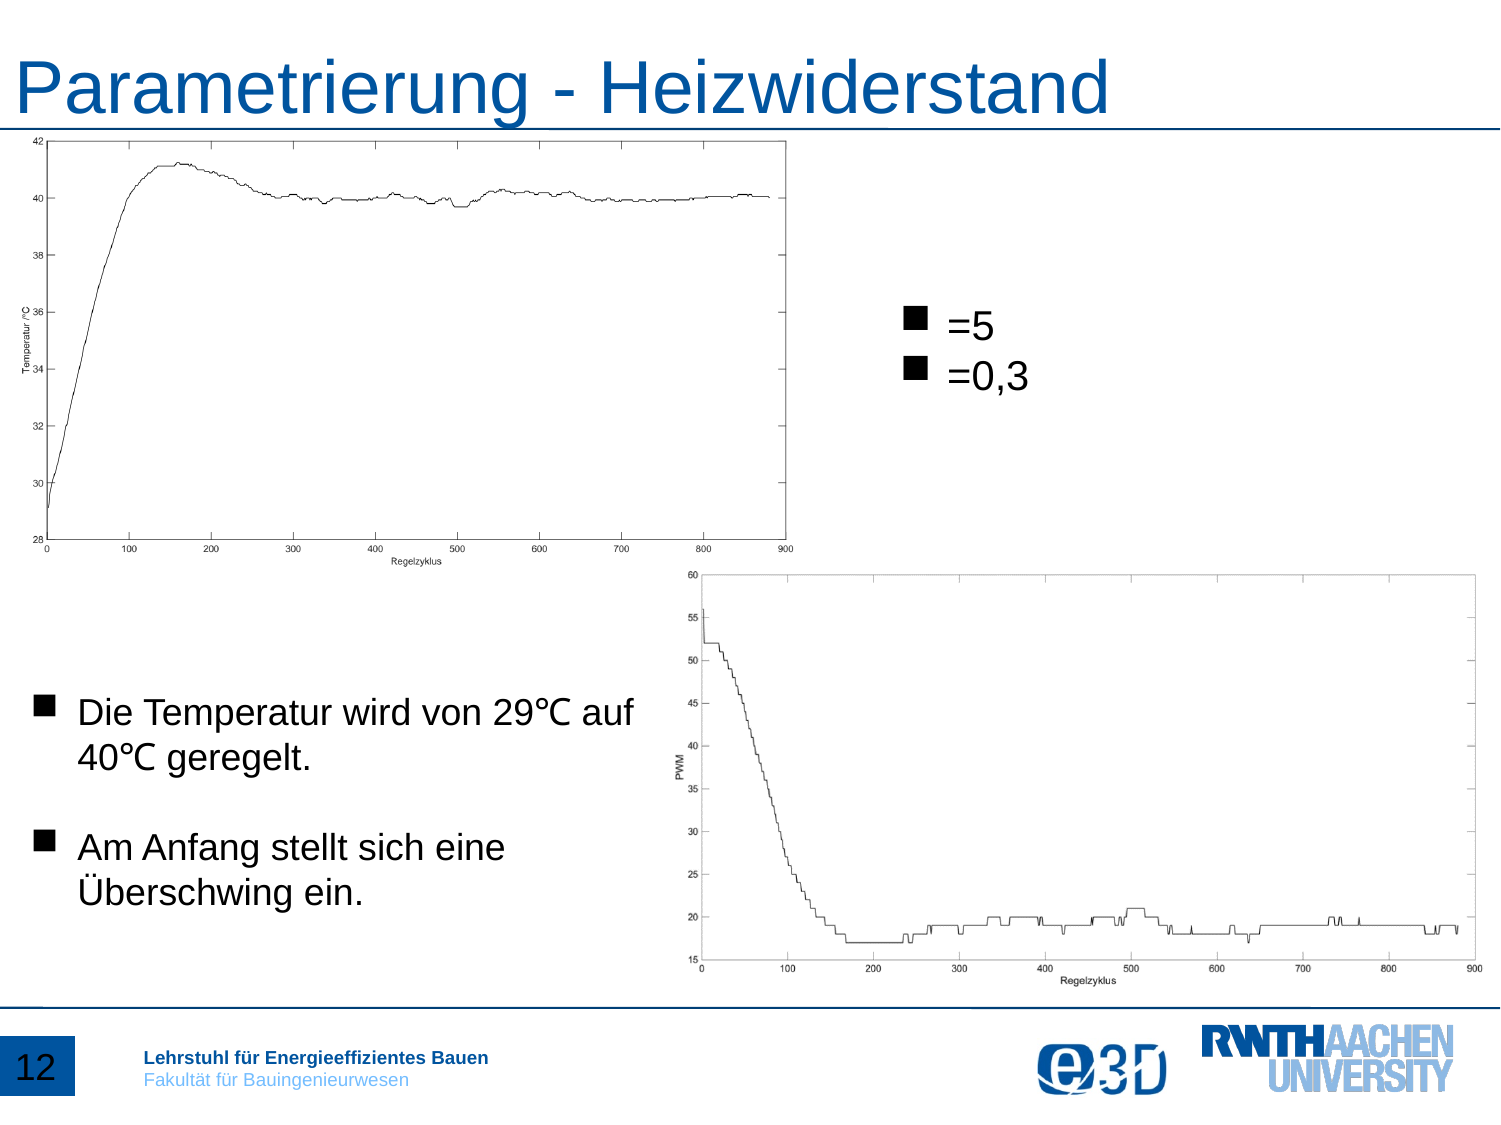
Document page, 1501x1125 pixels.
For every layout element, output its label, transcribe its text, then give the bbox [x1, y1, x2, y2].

title Parametrierung - Heizwiderstand [0, 41, 1501, 173]
text_box 12 [0, 1036, 75, 1096]
text_box Die Temperatur wird von 29℃ auf 40℃ geregelt. Am Anfang stellt sich eine Überschwing ein. [15, 681, 663, 921]
picture [1181, 1010, 1474, 1125]
picture [1037, 1038, 1167, 1098]
picture [0, 130, 1501, 1007]
